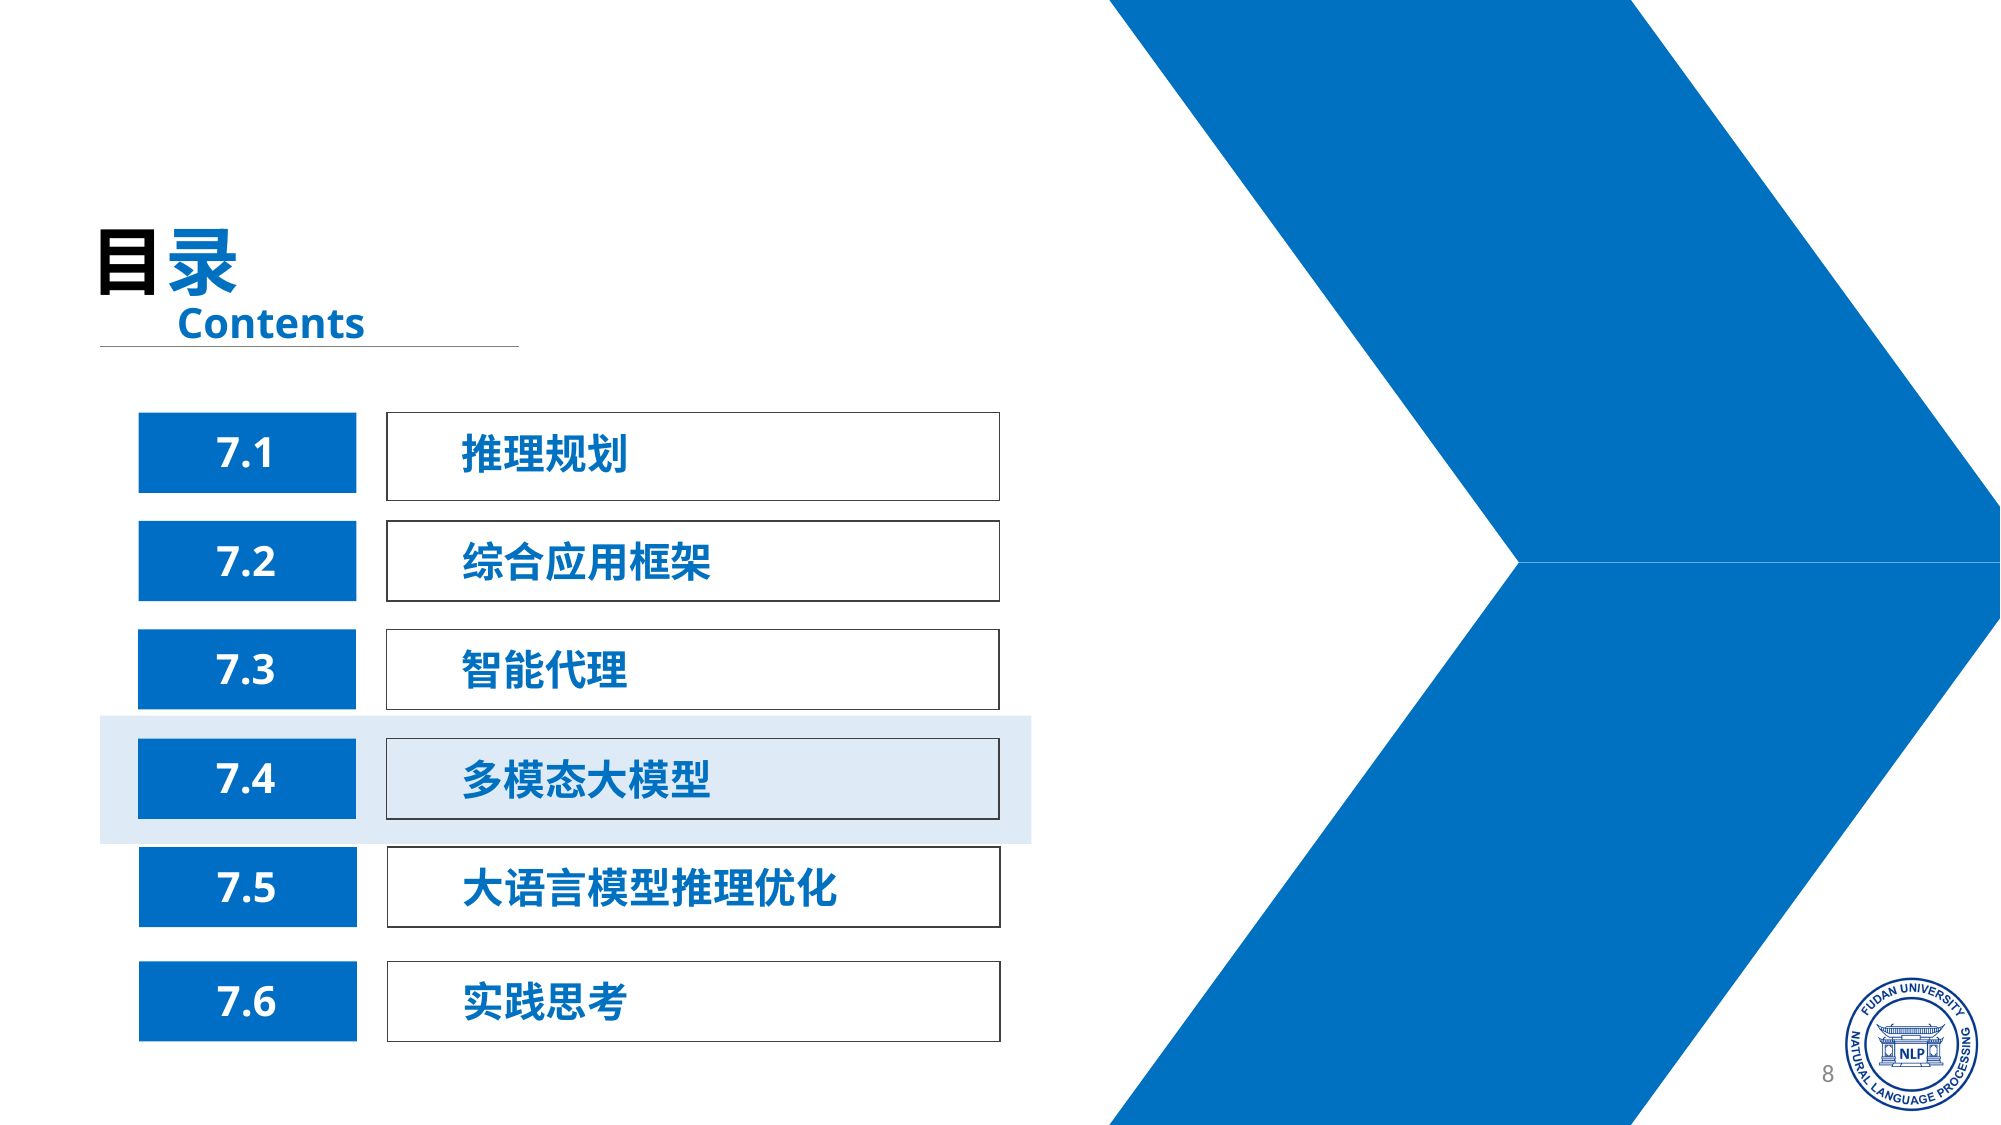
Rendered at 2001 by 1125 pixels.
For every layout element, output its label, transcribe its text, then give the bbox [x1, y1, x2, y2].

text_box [386, 520, 1000, 602]
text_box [386, 629, 1000, 710]
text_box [387, 846, 1061, 928]
picture [1834, 972, 1985, 1117]
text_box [138, 412, 357, 494]
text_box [138, 961, 358, 1042]
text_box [75, 207, 519, 356]
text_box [138, 520, 357, 602]
text_box [1109, 0, 2000, 563]
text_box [386, 412, 1001, 501]
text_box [386, 738, 1000, 820]
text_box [137, 629, 357, 710]
text_box [1109, 563, 2000, 1125]
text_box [138, 846, 358, 928]
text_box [137, 738, 357, 820]
text_box [100, 715, 1032, 844]
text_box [387, 961, 1061, 1042]
slide_number 83 [1412, 1042, 1863, 1103]
